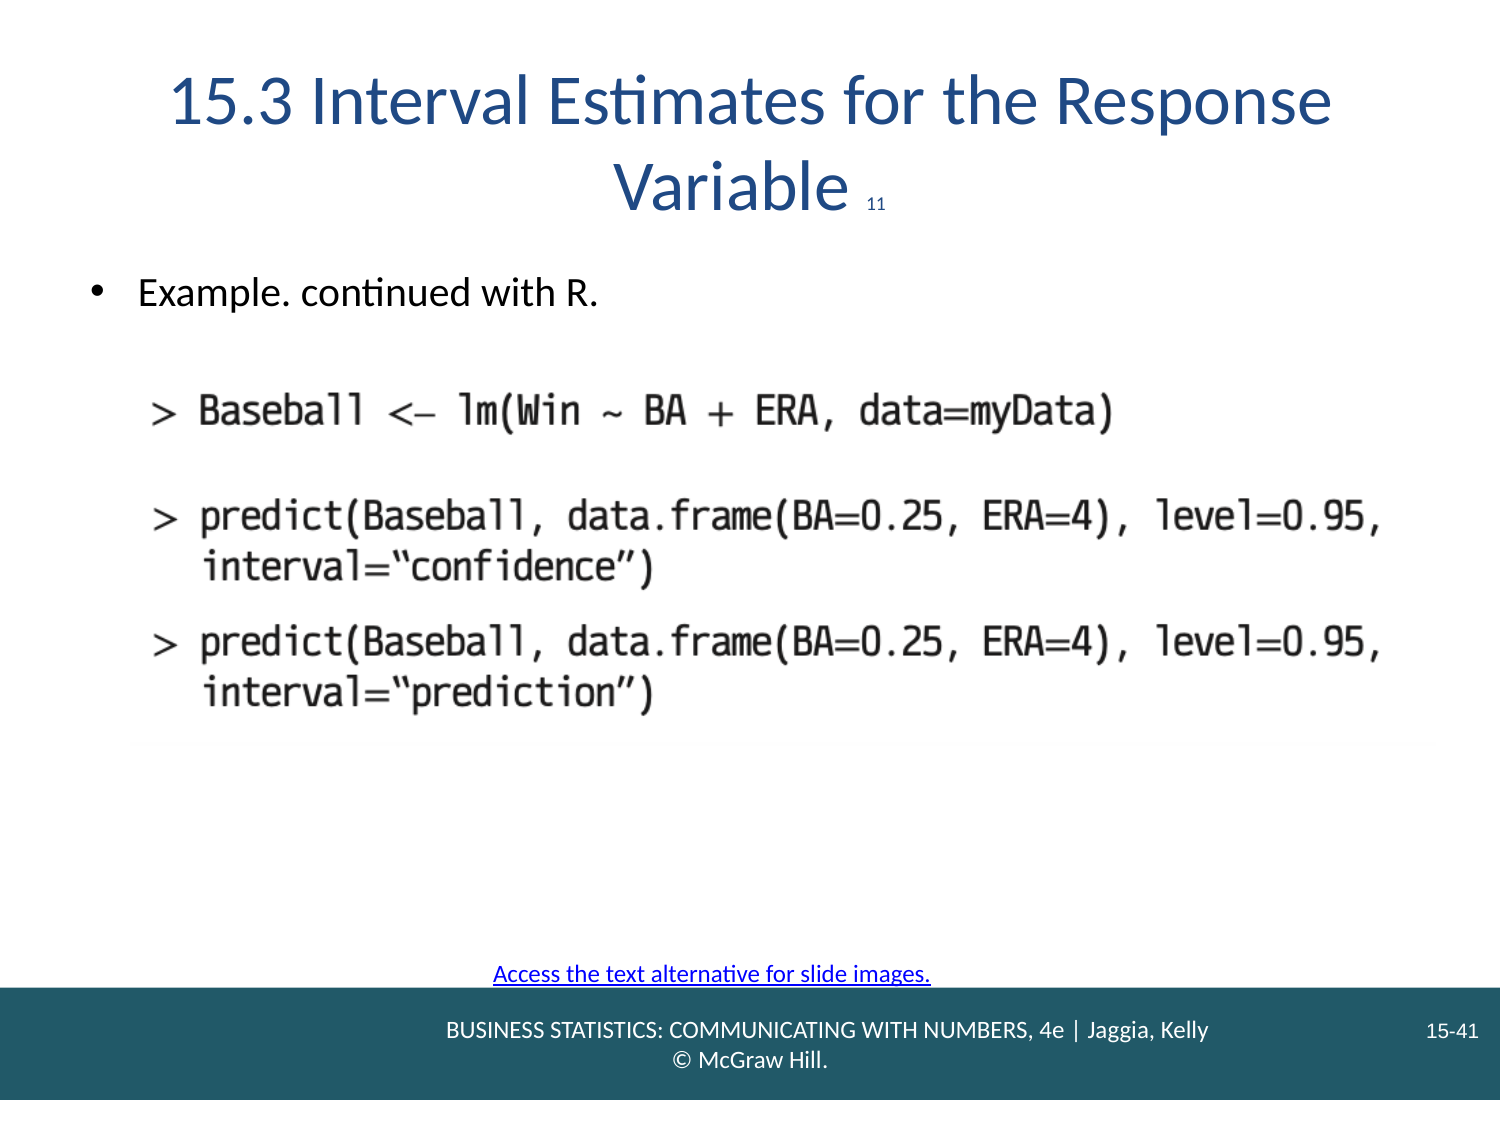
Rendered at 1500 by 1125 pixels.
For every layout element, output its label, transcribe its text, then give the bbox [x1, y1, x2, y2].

title 15.3 Interval Estimates for the Response Variable 11 [75, 45, 1425, 233]
picture [137, 369, 1137, 454]
list Access the text alternative for slide images. [249, 950, 1175, 988]
list Example. continued with R. [75, 262, 1425, 327]
picture [127, 478, 1436, 747]
